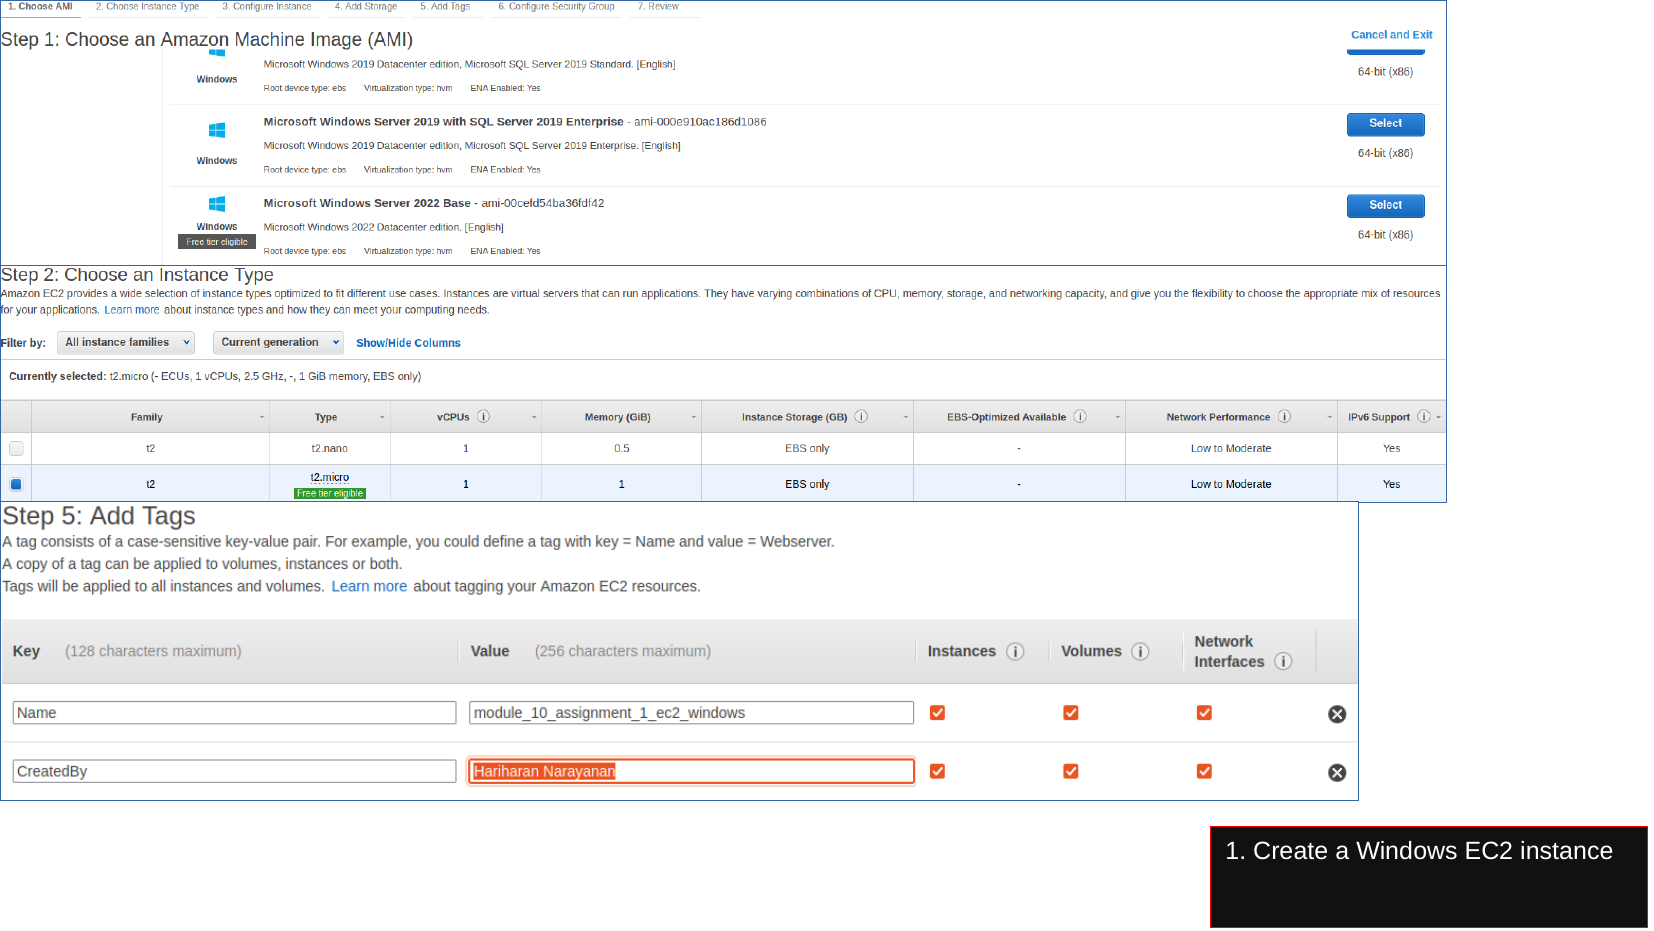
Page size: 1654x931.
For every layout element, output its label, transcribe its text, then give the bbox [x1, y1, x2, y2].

text_box 1. Create a Windows EC2 instance [1210, 826, 1648, 928]
picture [0, 0, 1448, 801]
